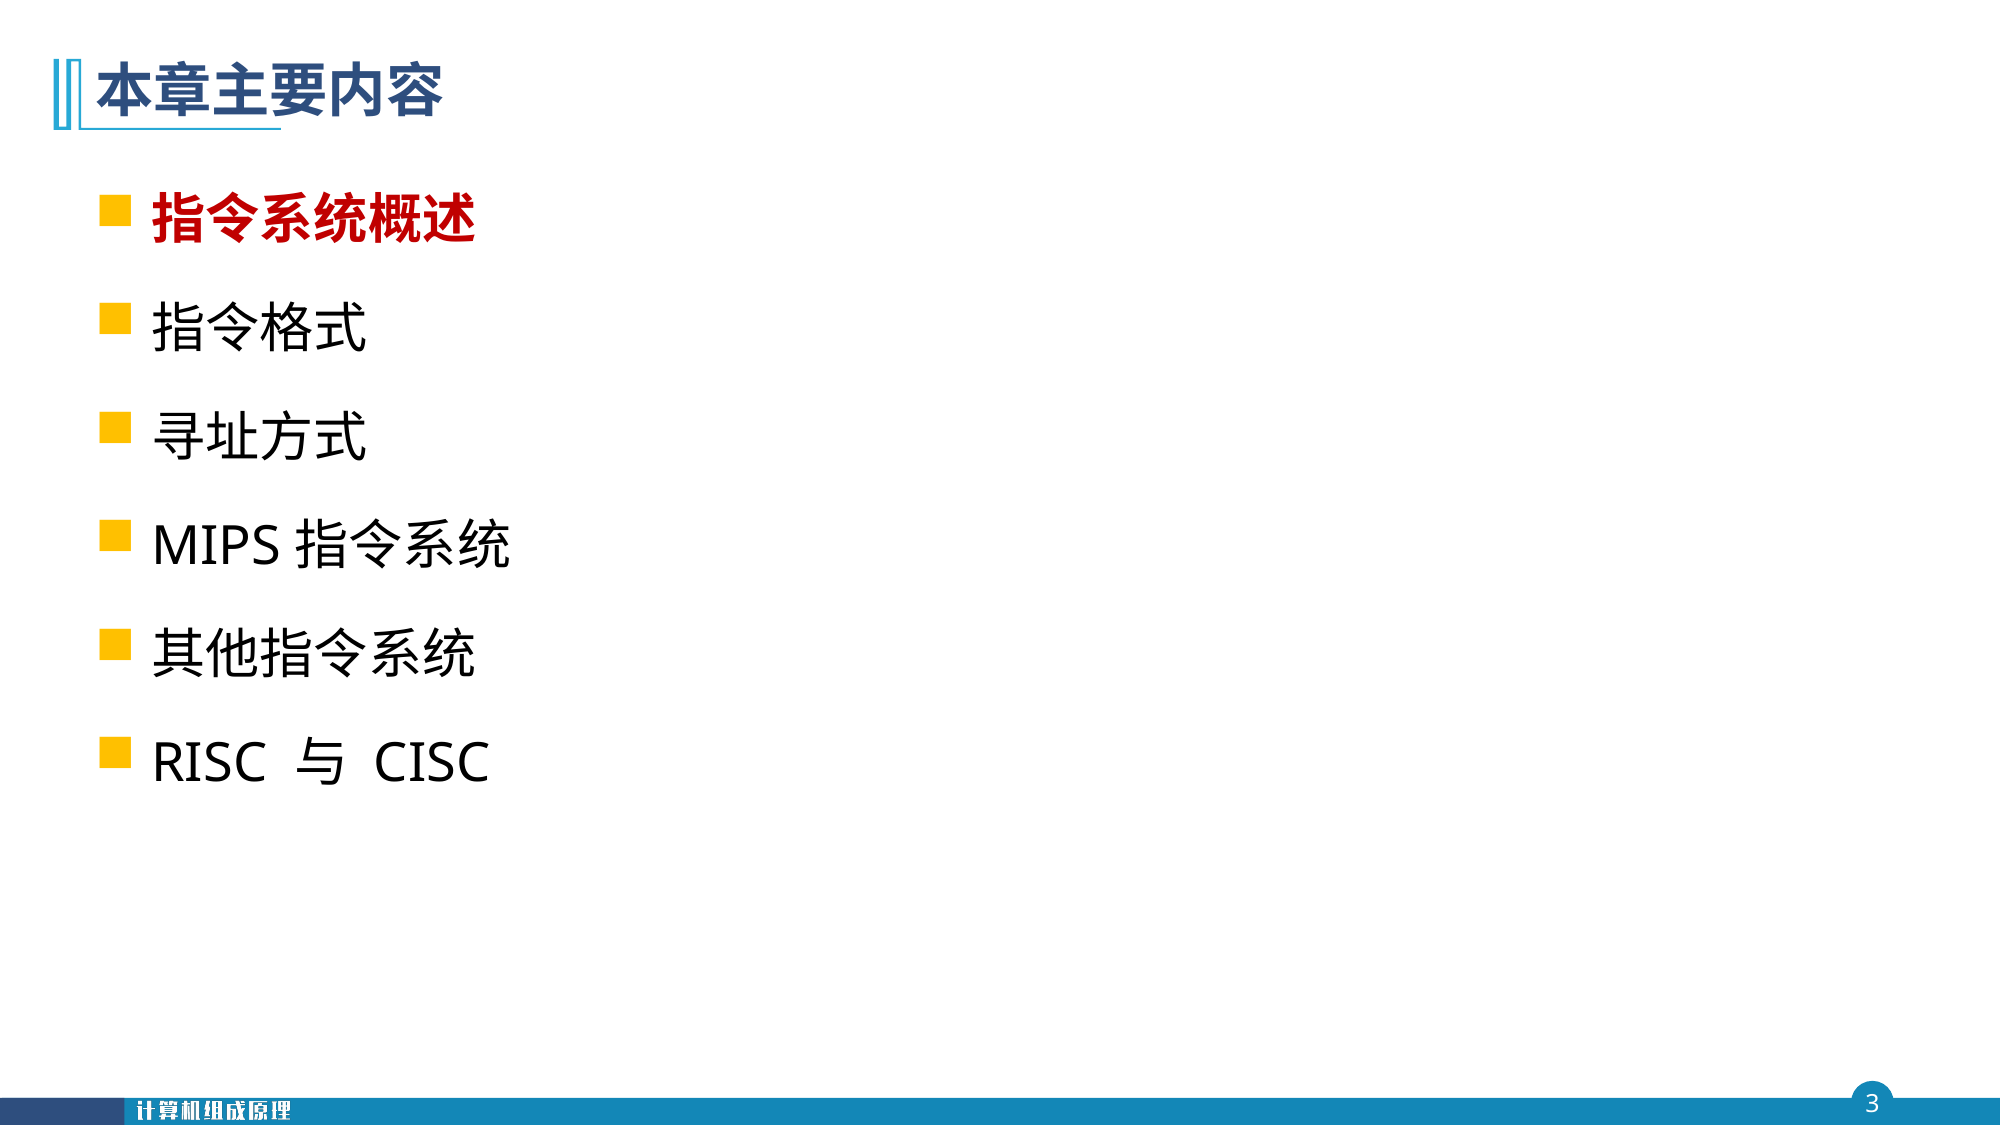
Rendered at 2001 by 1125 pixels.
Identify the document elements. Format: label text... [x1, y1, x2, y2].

list 指令系统概述 指令格式 寻址方式 MIPS指令系统 其他指令系统 RISC 与 CISC [80, 154, 1805, 1080]
title 本章主要内容 [80, 42, 1805, 144]
